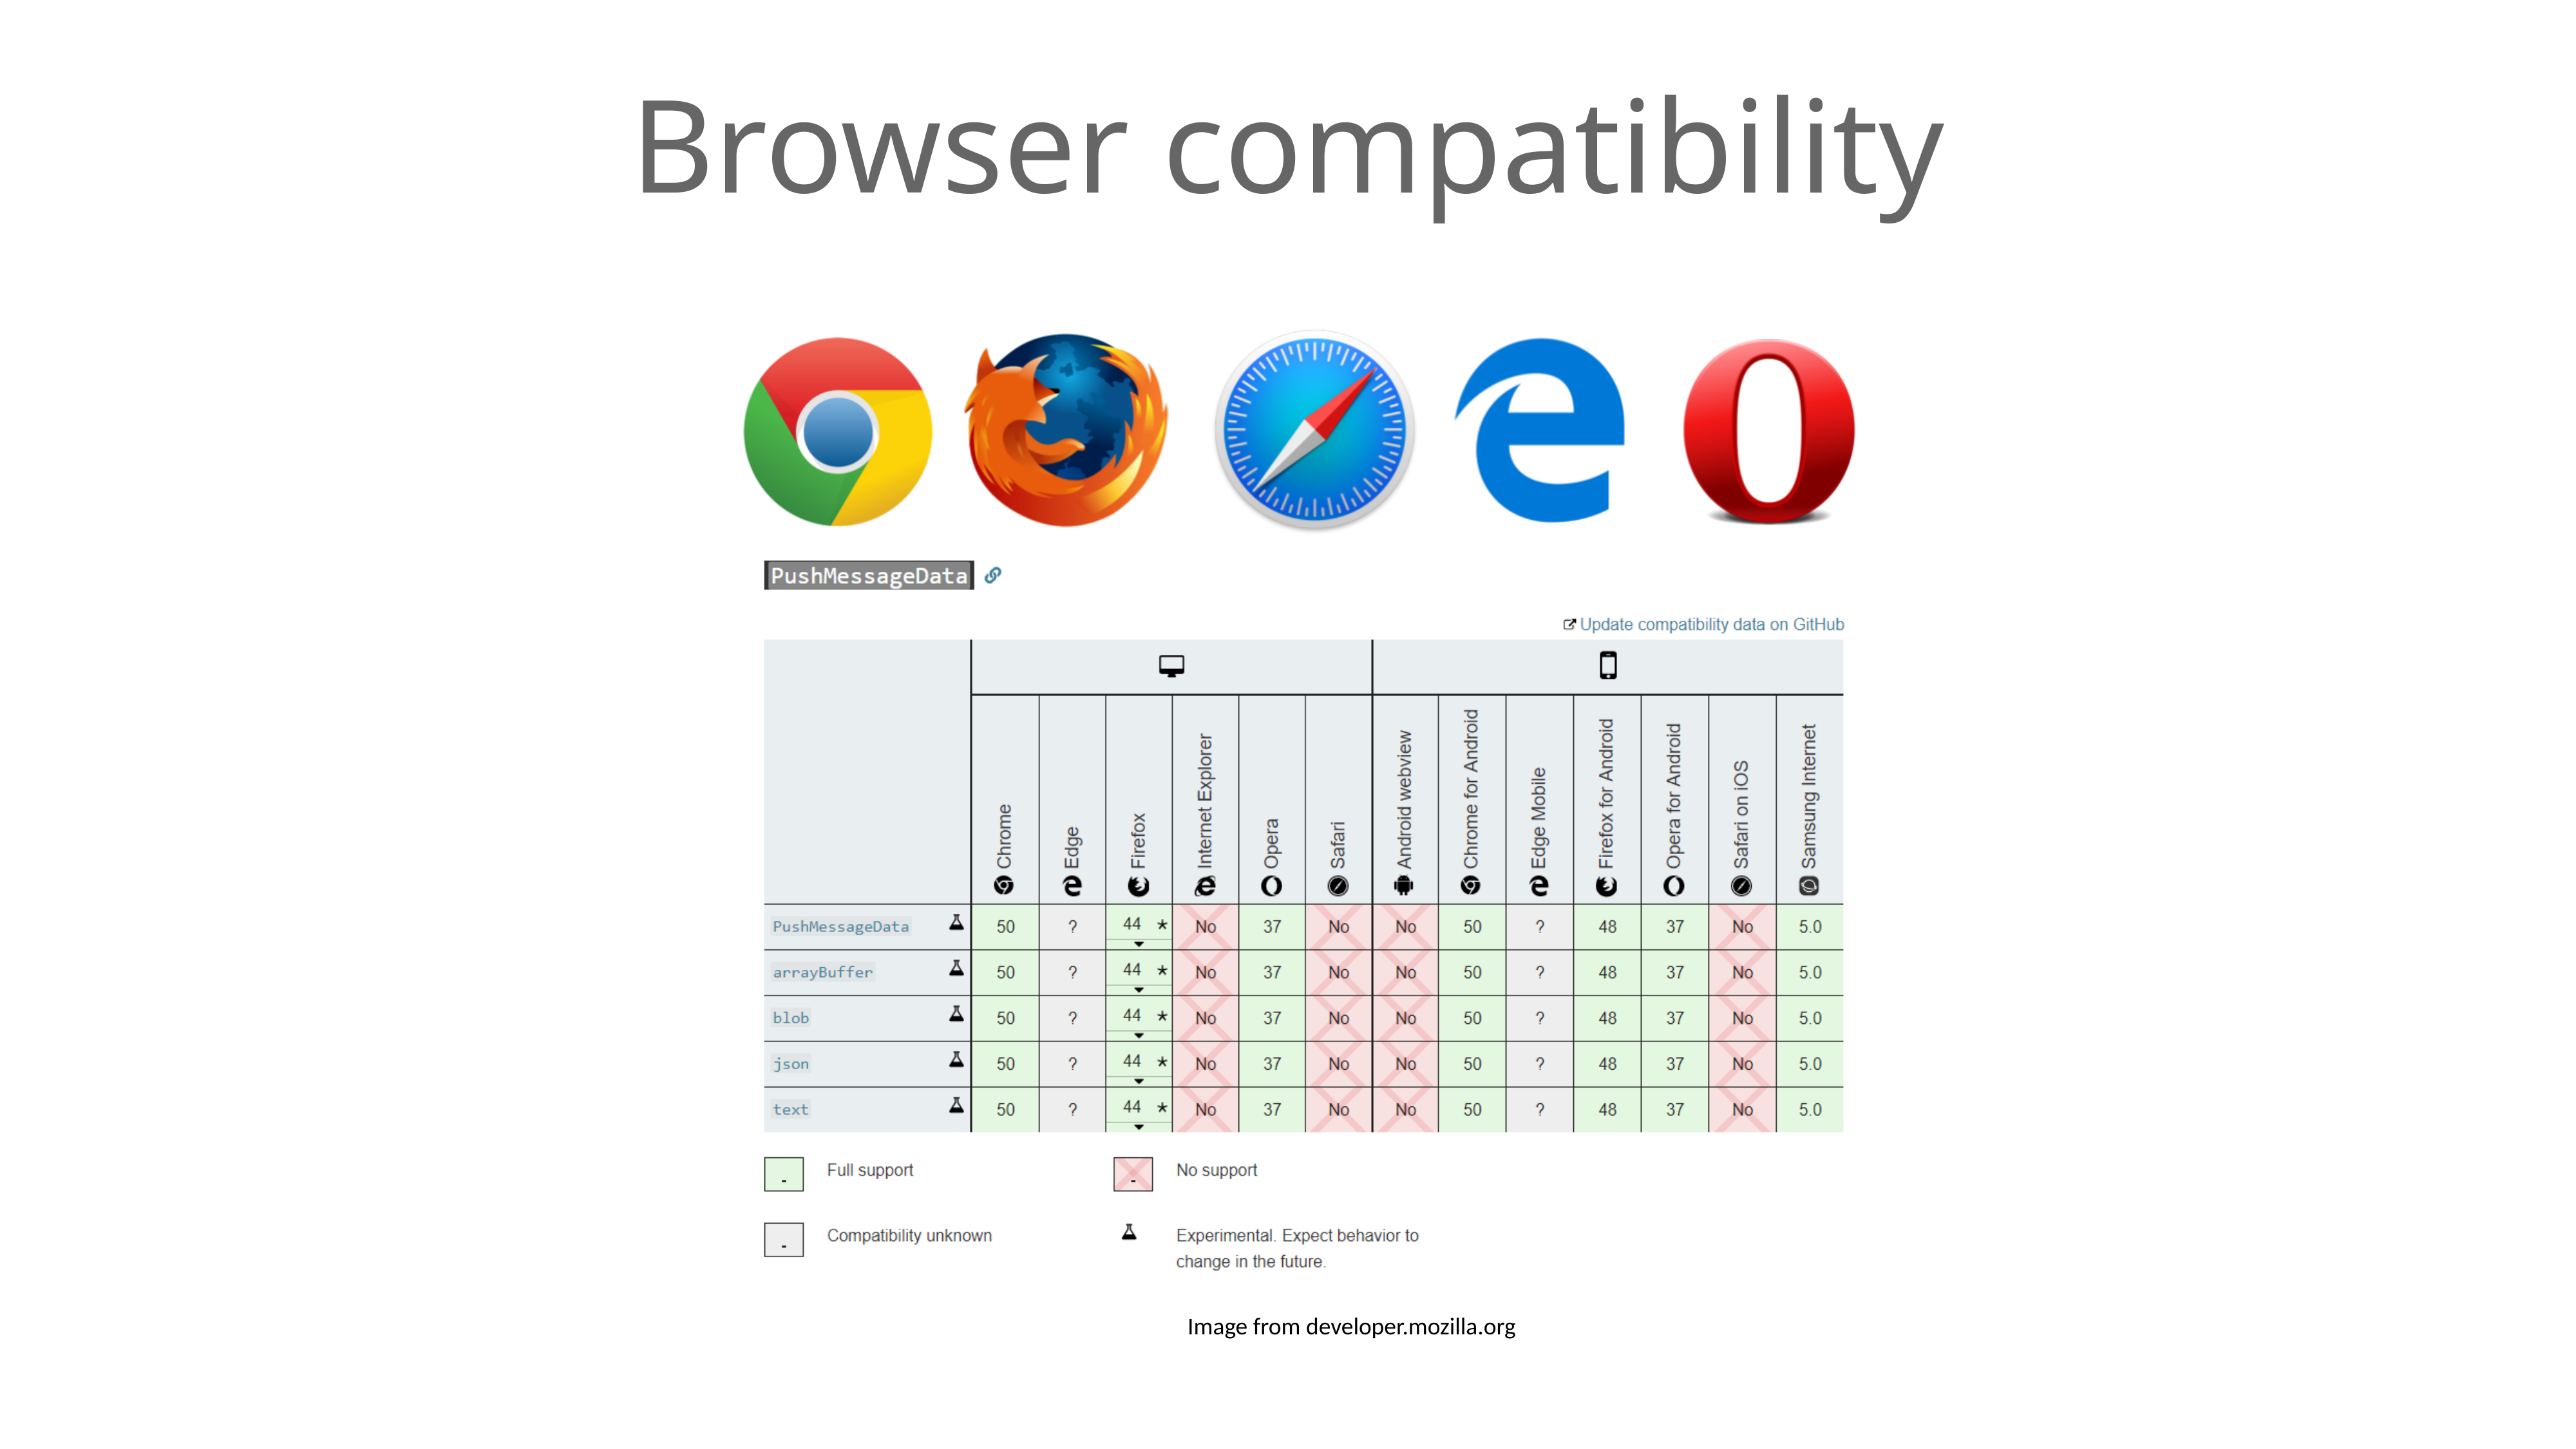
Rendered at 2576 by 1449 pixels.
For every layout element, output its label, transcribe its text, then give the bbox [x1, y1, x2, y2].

text_box Image from developer.mozilla.org [1178, 1305, 1526, 1345]
text_box Browser compatibility [176, 77, 2399, 242]
picture [723, 308, 1879, 1279]
